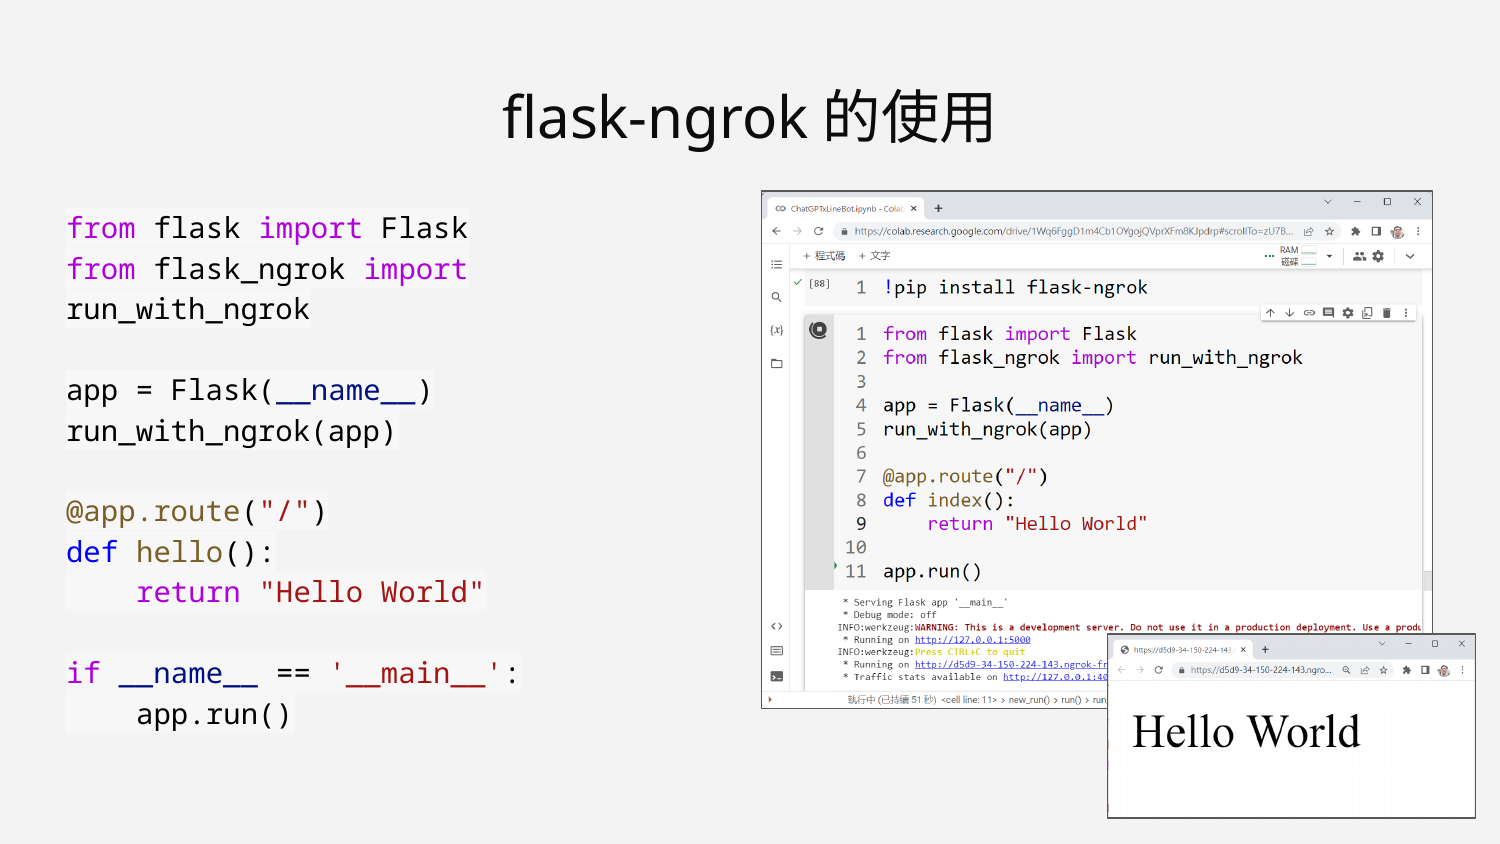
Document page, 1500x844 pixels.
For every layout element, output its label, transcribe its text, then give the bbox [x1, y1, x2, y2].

list from flask import Flask from flask_ngrok import run_with_ngrok app = Flask(__name__) run_with_ngrok(app) @app.route("/") def hello(): return "Hello World" if __name__ == '__main__': app.run() [51, 189, 736, 750]
picture [762, 191, 1476, 818]
title flask-ngrok的使用 [51, 72, 1449, 167]
